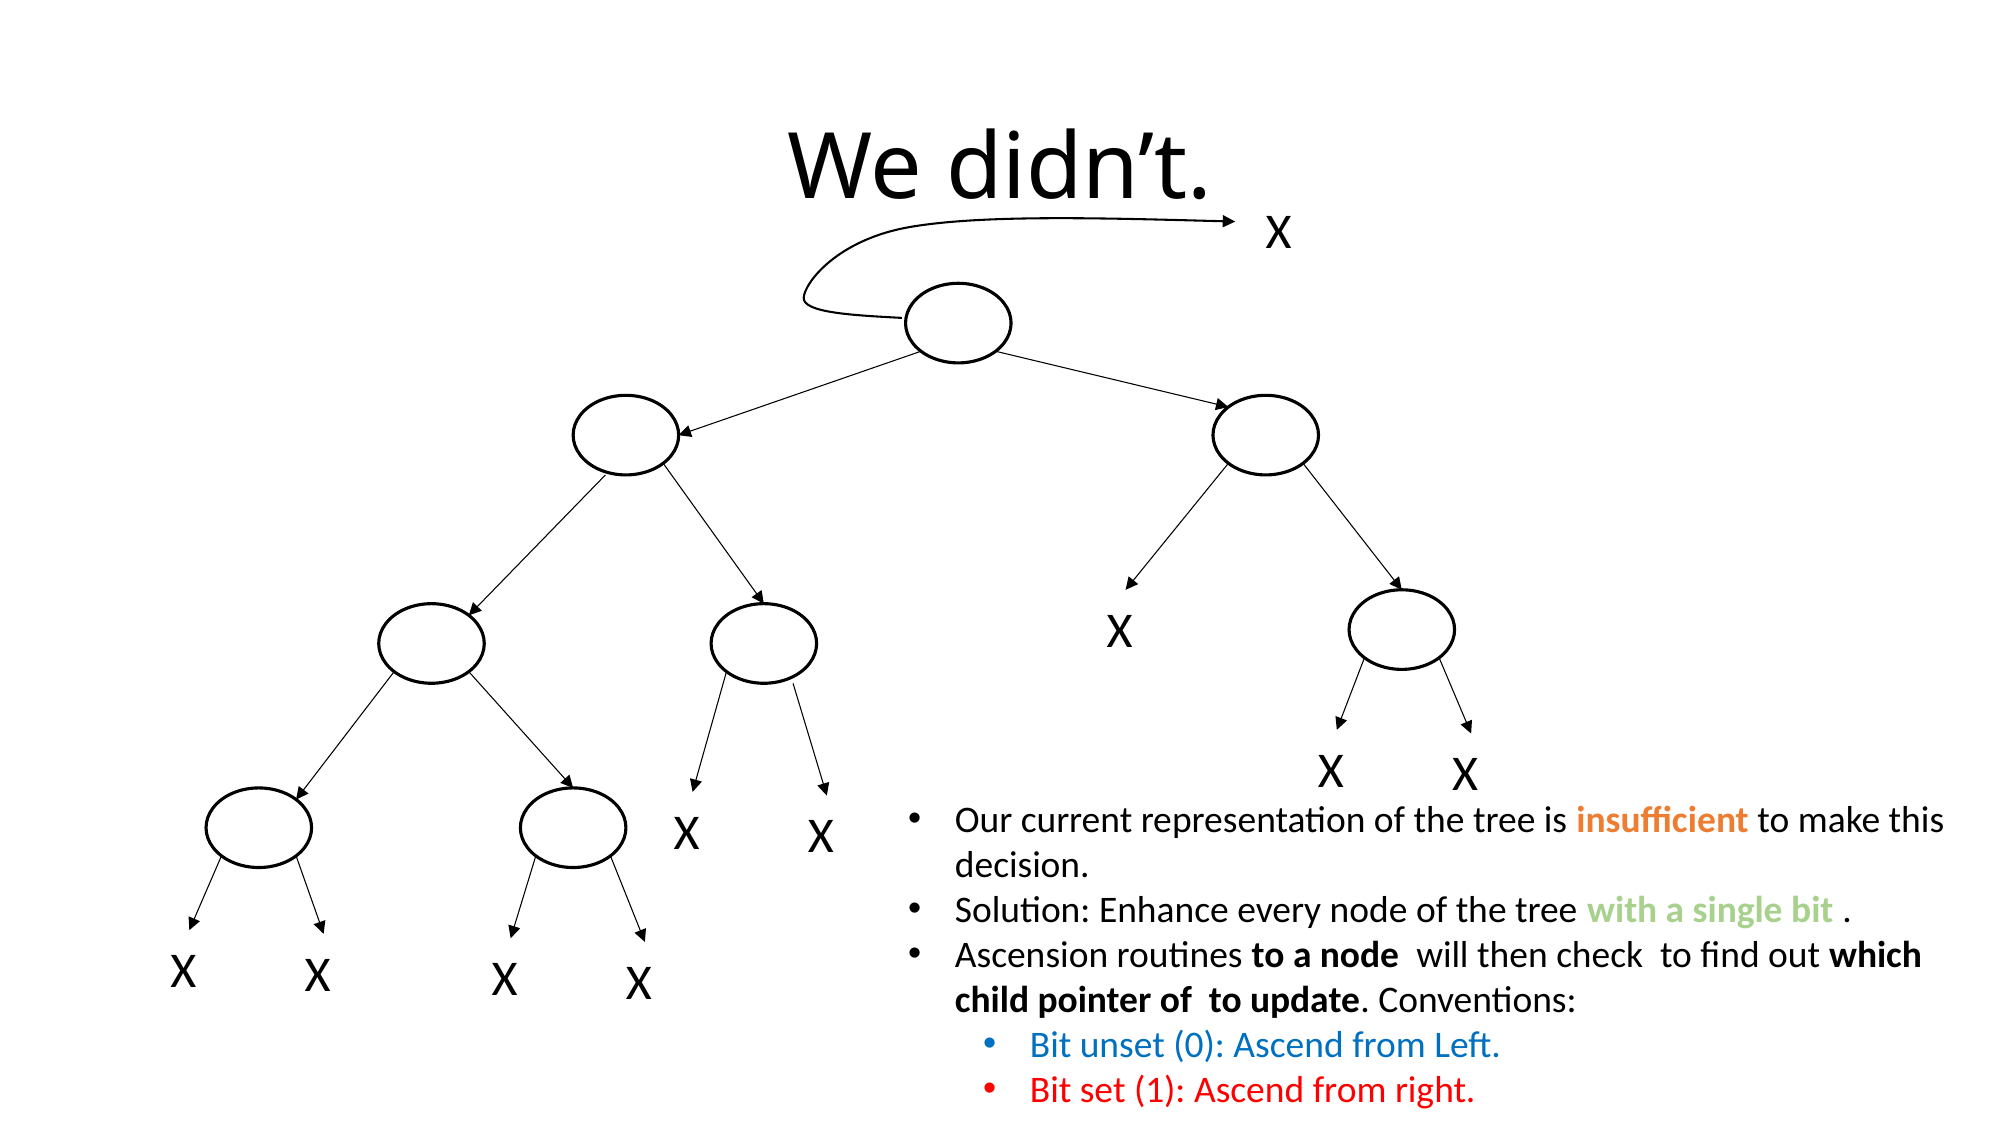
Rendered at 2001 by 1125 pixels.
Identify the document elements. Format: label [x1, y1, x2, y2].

text_box [792, 683, 861, 871]
text_box [155, 215, 1505, 1017]
text_box [1250, 190, 1319, 266]
title [137, 59, 1863, 278]
